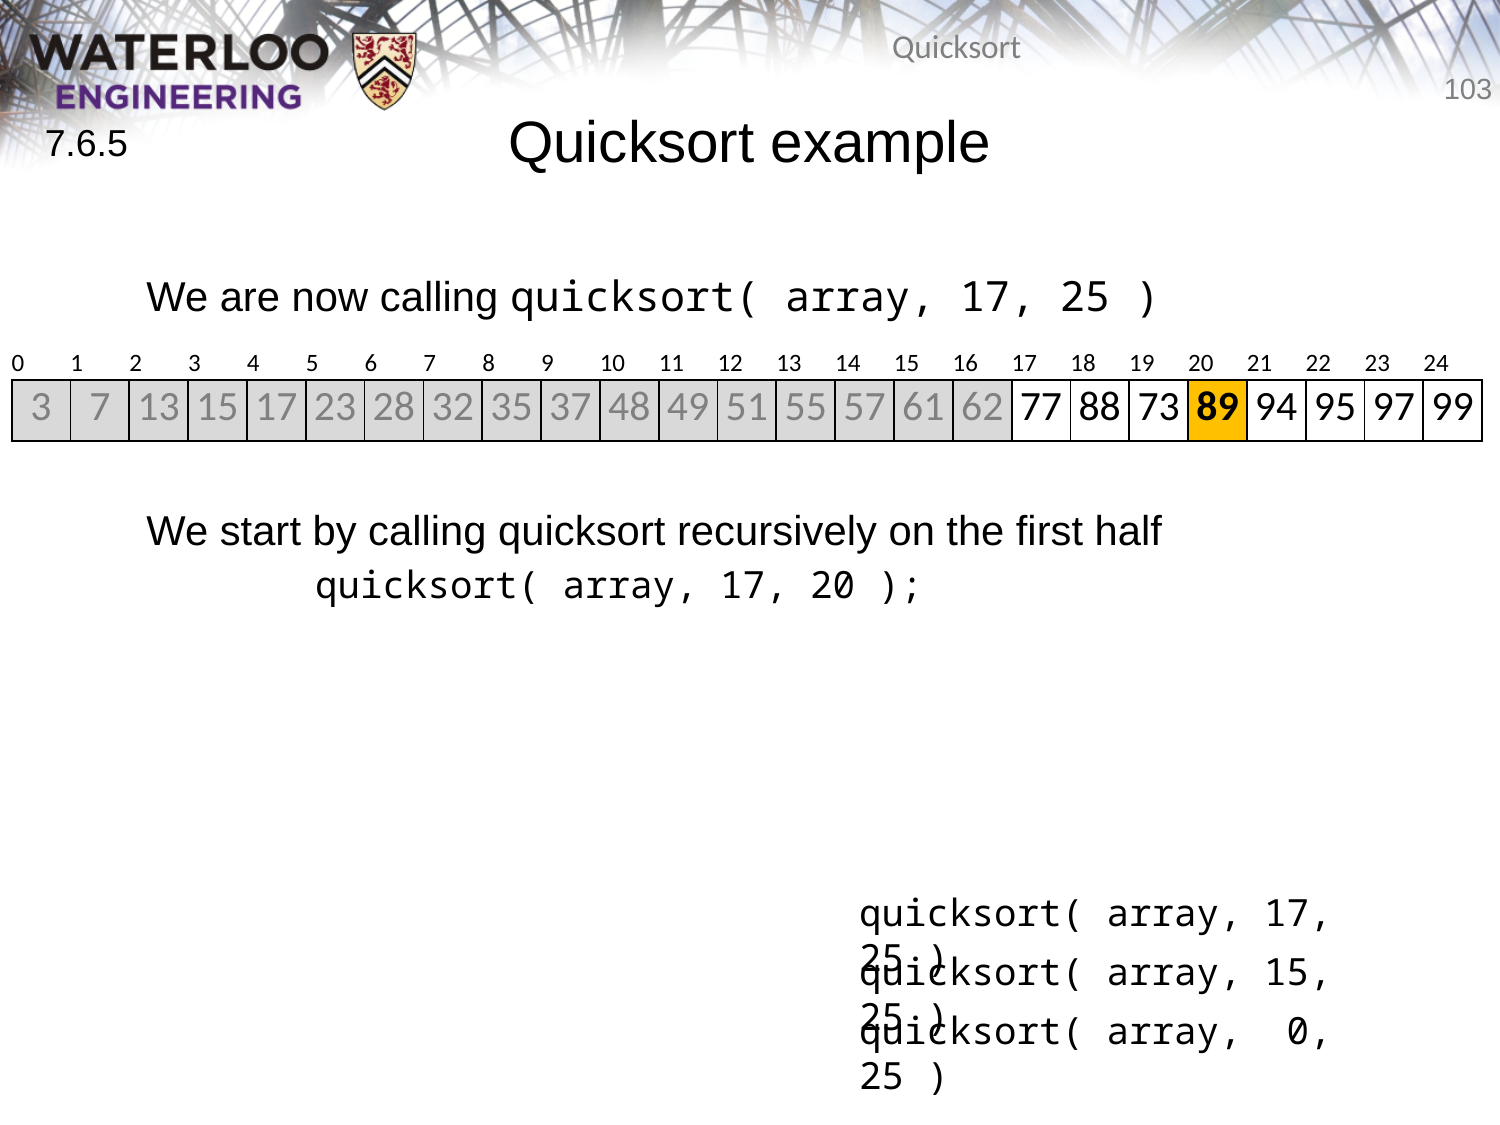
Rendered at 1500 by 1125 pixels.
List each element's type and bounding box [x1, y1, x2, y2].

table_cell [601, 381, 658, 440]
table_cell [189, 381, 246, 440]
text_box [844, 881, 1447, 1105]
picture [0, 0, 1500, 1125]
table_cell [1307, 381, 1364, 440]
title [74, 44, 1426, 233]
table_cell [1248, 381, 1305, 440]
table_cell [542, 381, 599, 440]
table_cell [130, 381, 187, 440]
table_cell [954, 381, 1011, 440]
table_cell [248, 381, 305, 440]
table_cell [307, 381, 364, 440]
table_cell [1424, 381, 1481, 440]
table_cell [895, 381, 952, 440]
table_cell [777, 381, 834, 440]
table_header [12, 350, 1482, 379]
table_cell [365, 381, 423, 440]
text_box [30, 111, 143, 172]
table_cell [836, 381, 893, 440]
table_cell [483, 381, 540, 440]
table_cell [71, 381, 128, 440]
list [74, 442, 1426, 1006]
table_cell [1130, 381, 1187, 440]
table_cell [13, 381, 70, 440]
table_cell [1013, 381, 1070, 440]
table_cell [1071, 381, 1128, 440]
list [74, 262, 1426, 350]
table_cell [1189, 381, 1246, 440]
table_cell [1365, 381, 1422, 440]
table_cell [718, 381, 775, 440]
table_cell [660, 381, 717, 440]
table_cell [424, 381, 481, 440]
